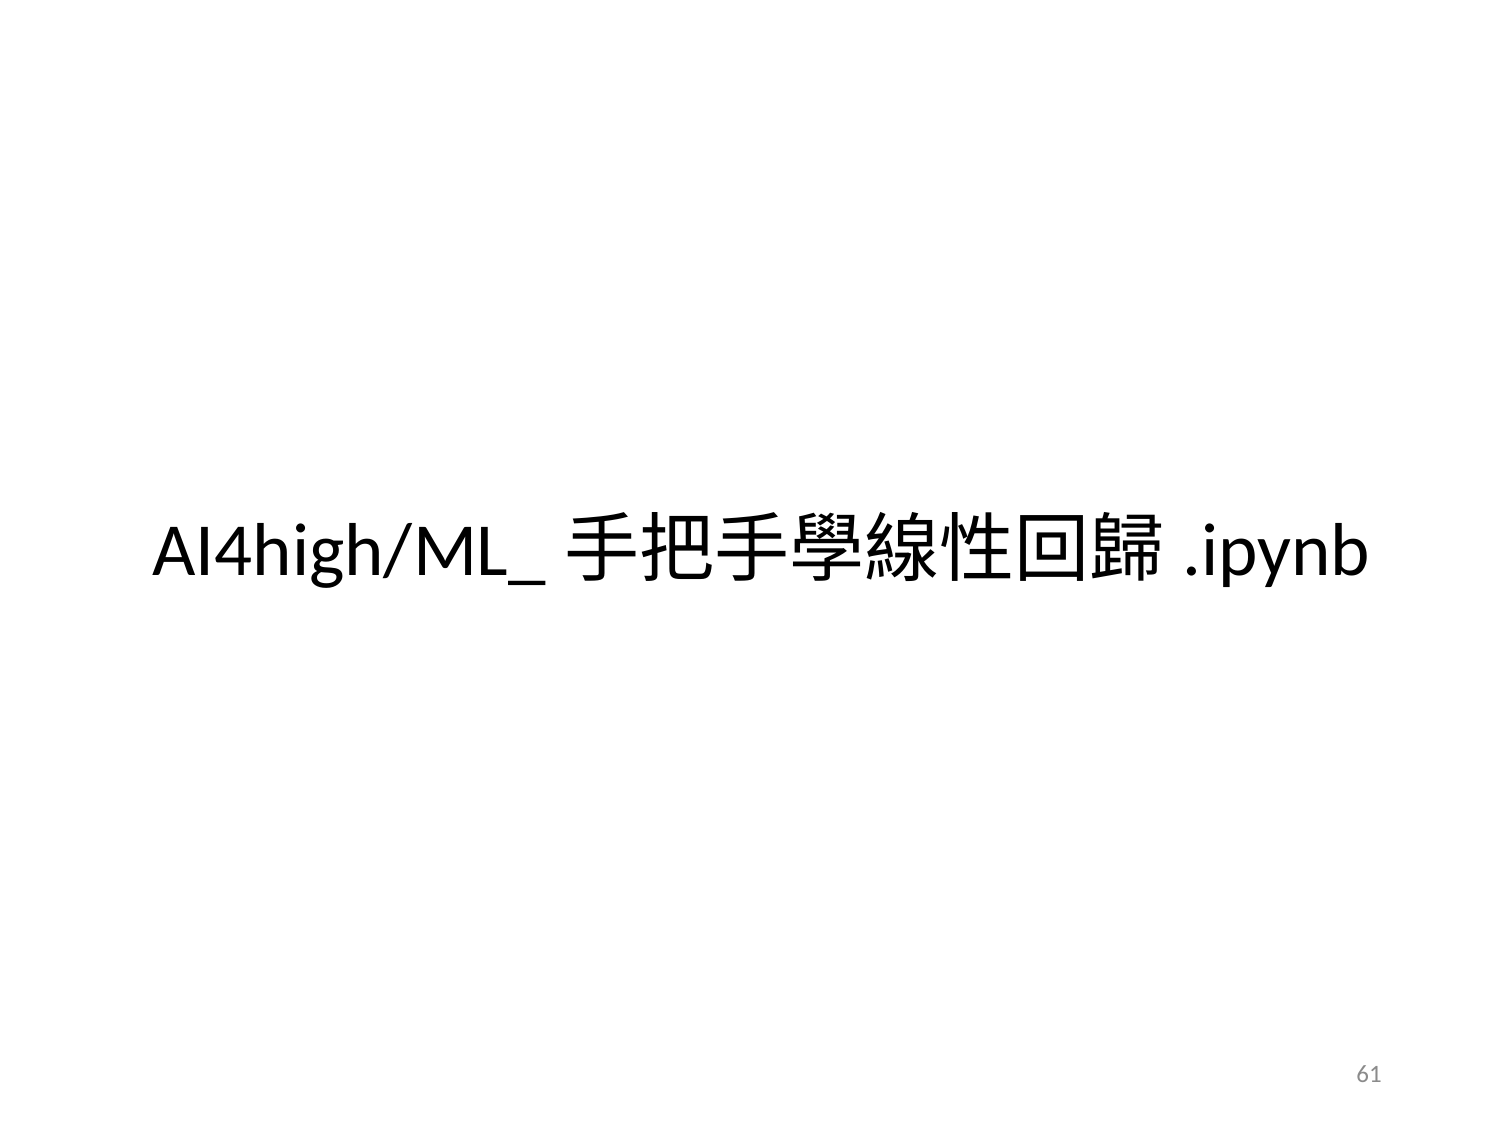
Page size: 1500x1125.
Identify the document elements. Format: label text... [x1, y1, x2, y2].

text_box AI4high/ML_手把手學線性回歸.ipynb [137, 492, 1386, 598]
slide_number 61 [1059, 1042, 1397, 1103]
